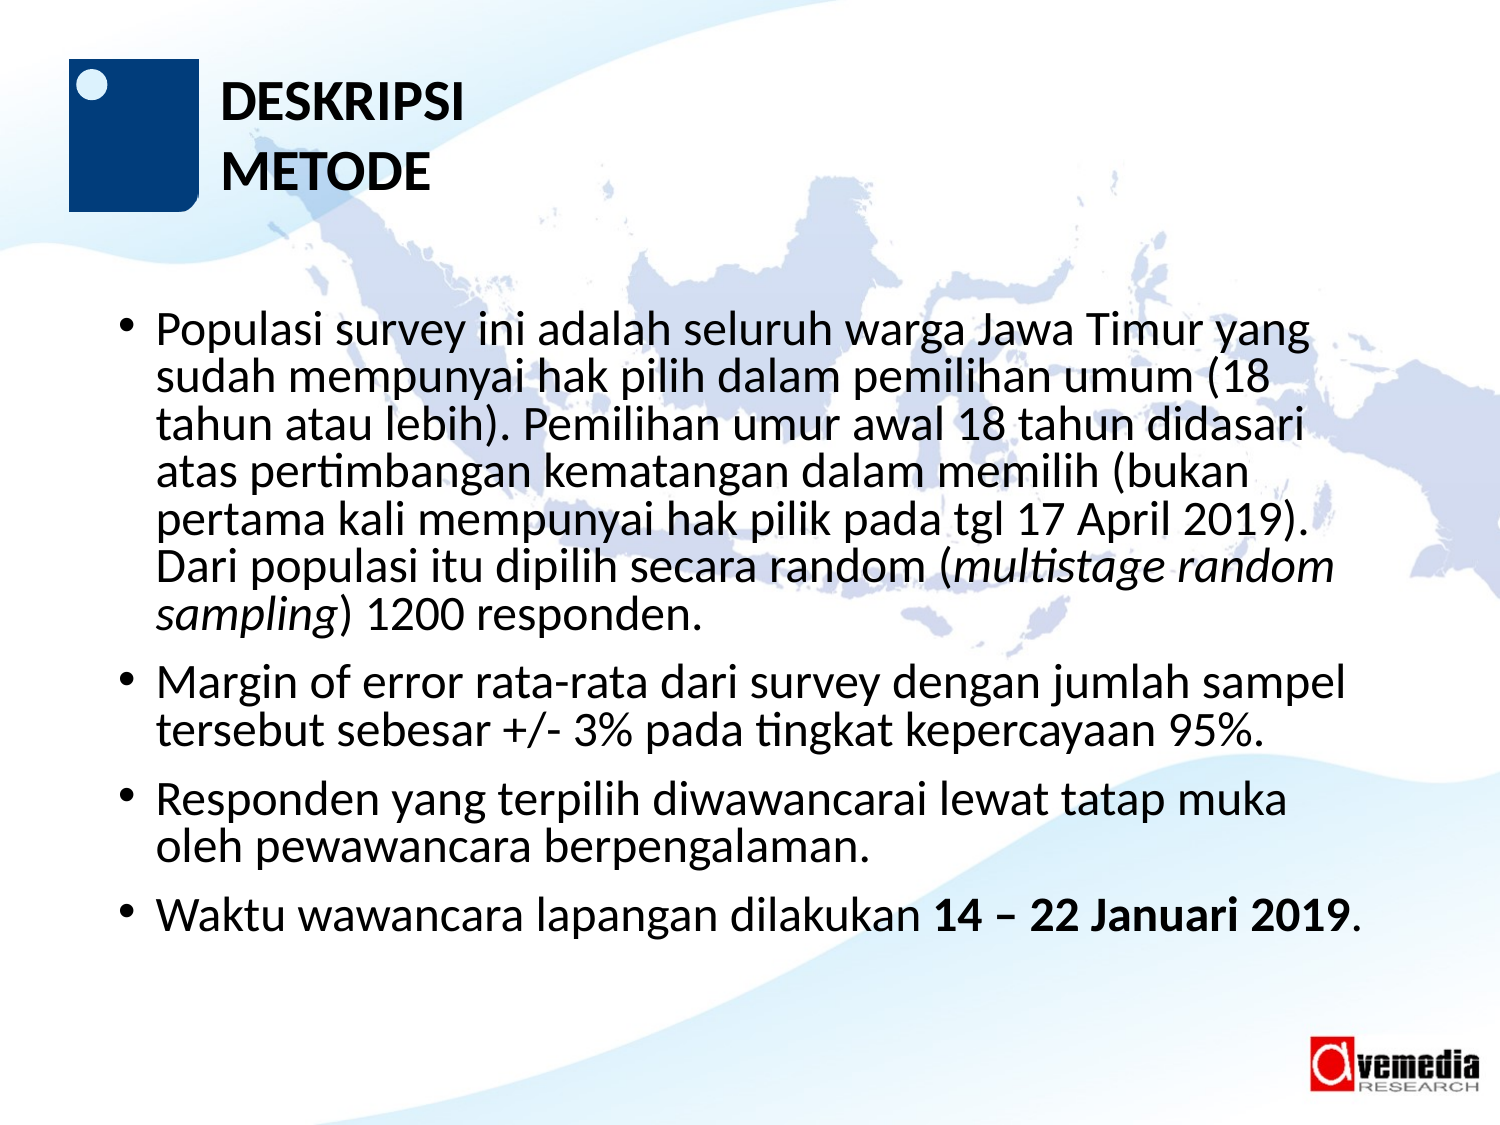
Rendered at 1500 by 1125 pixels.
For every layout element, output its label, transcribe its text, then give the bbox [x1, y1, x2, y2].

text_box DESKRIPSI METODE [205, 54, 645, 212]
picture [0, 0, 1500, 1125]
list Populasi survey ini adalah seluruh warga Jawa Timur yang sudah mempunyai hak pilih dalam pemilihan umum (18 tahun atau lebih). Pemilihan umur awal 18 tahun didasari atas pertimbangan kematangan dalam memilih (bukan pertama kali mempunyai hak pilik pada tgl 17 April 2019). Dari populasi itu dipilih secara random (multistage random sampling) 1200 responden. Margin of error rata-rata dari survey dengan jumlah sampel tersebut sebesar +/- 3% pada tingkat kepercayaan 95%. Responden yang terpilih diwawancarai lewat tatap muka oleh pewawancara berpengalaman. Waktu wawancara lapangan dilakukan 14 – 22 Januari 2019. [103, 299, 1397, 1014]
